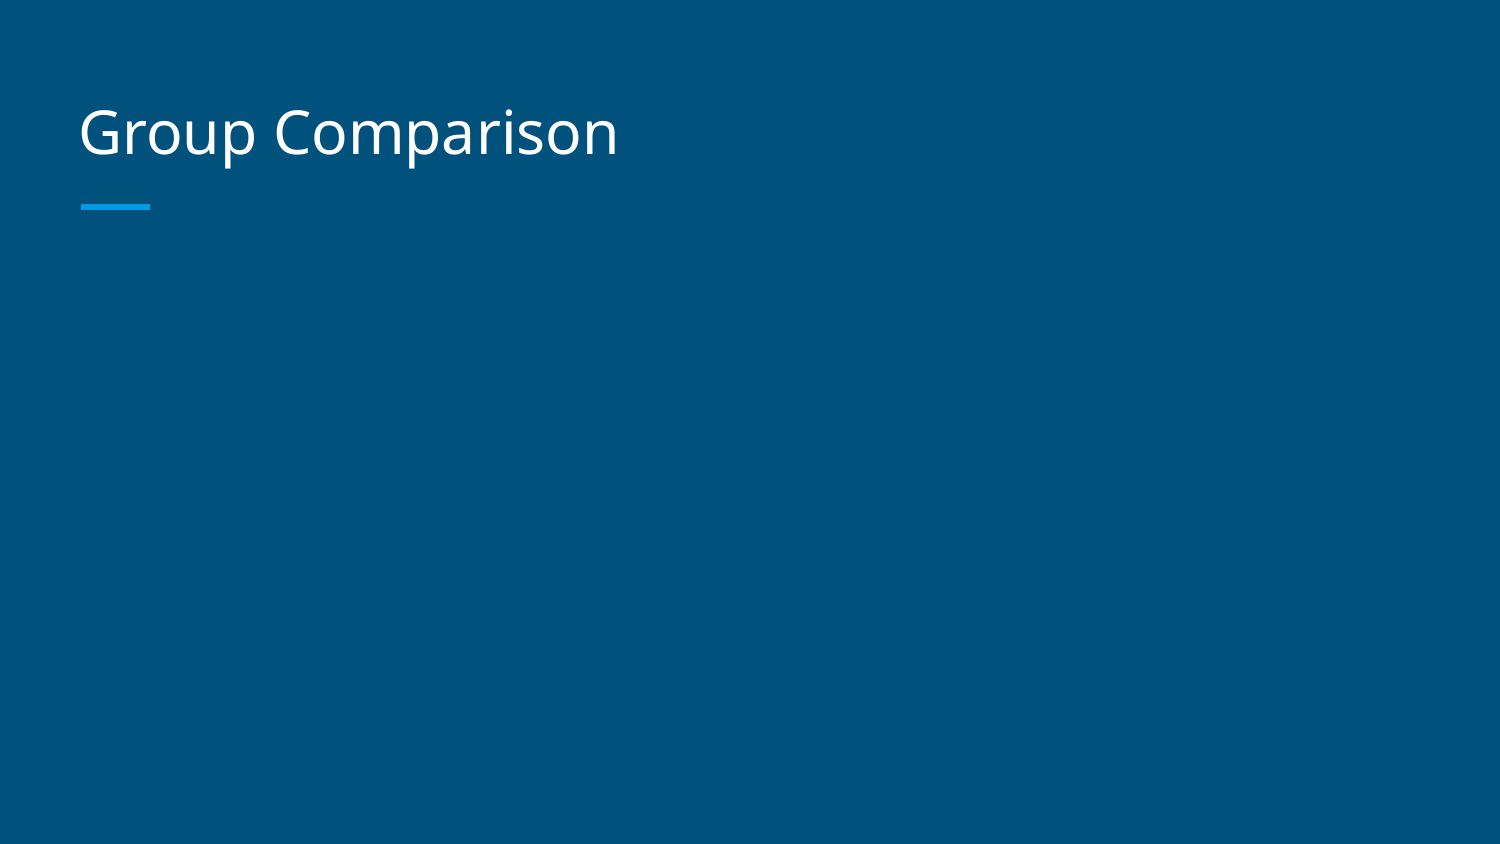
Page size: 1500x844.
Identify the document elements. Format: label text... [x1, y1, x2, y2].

title Group Comparison [63, 75, 1437, 188]
